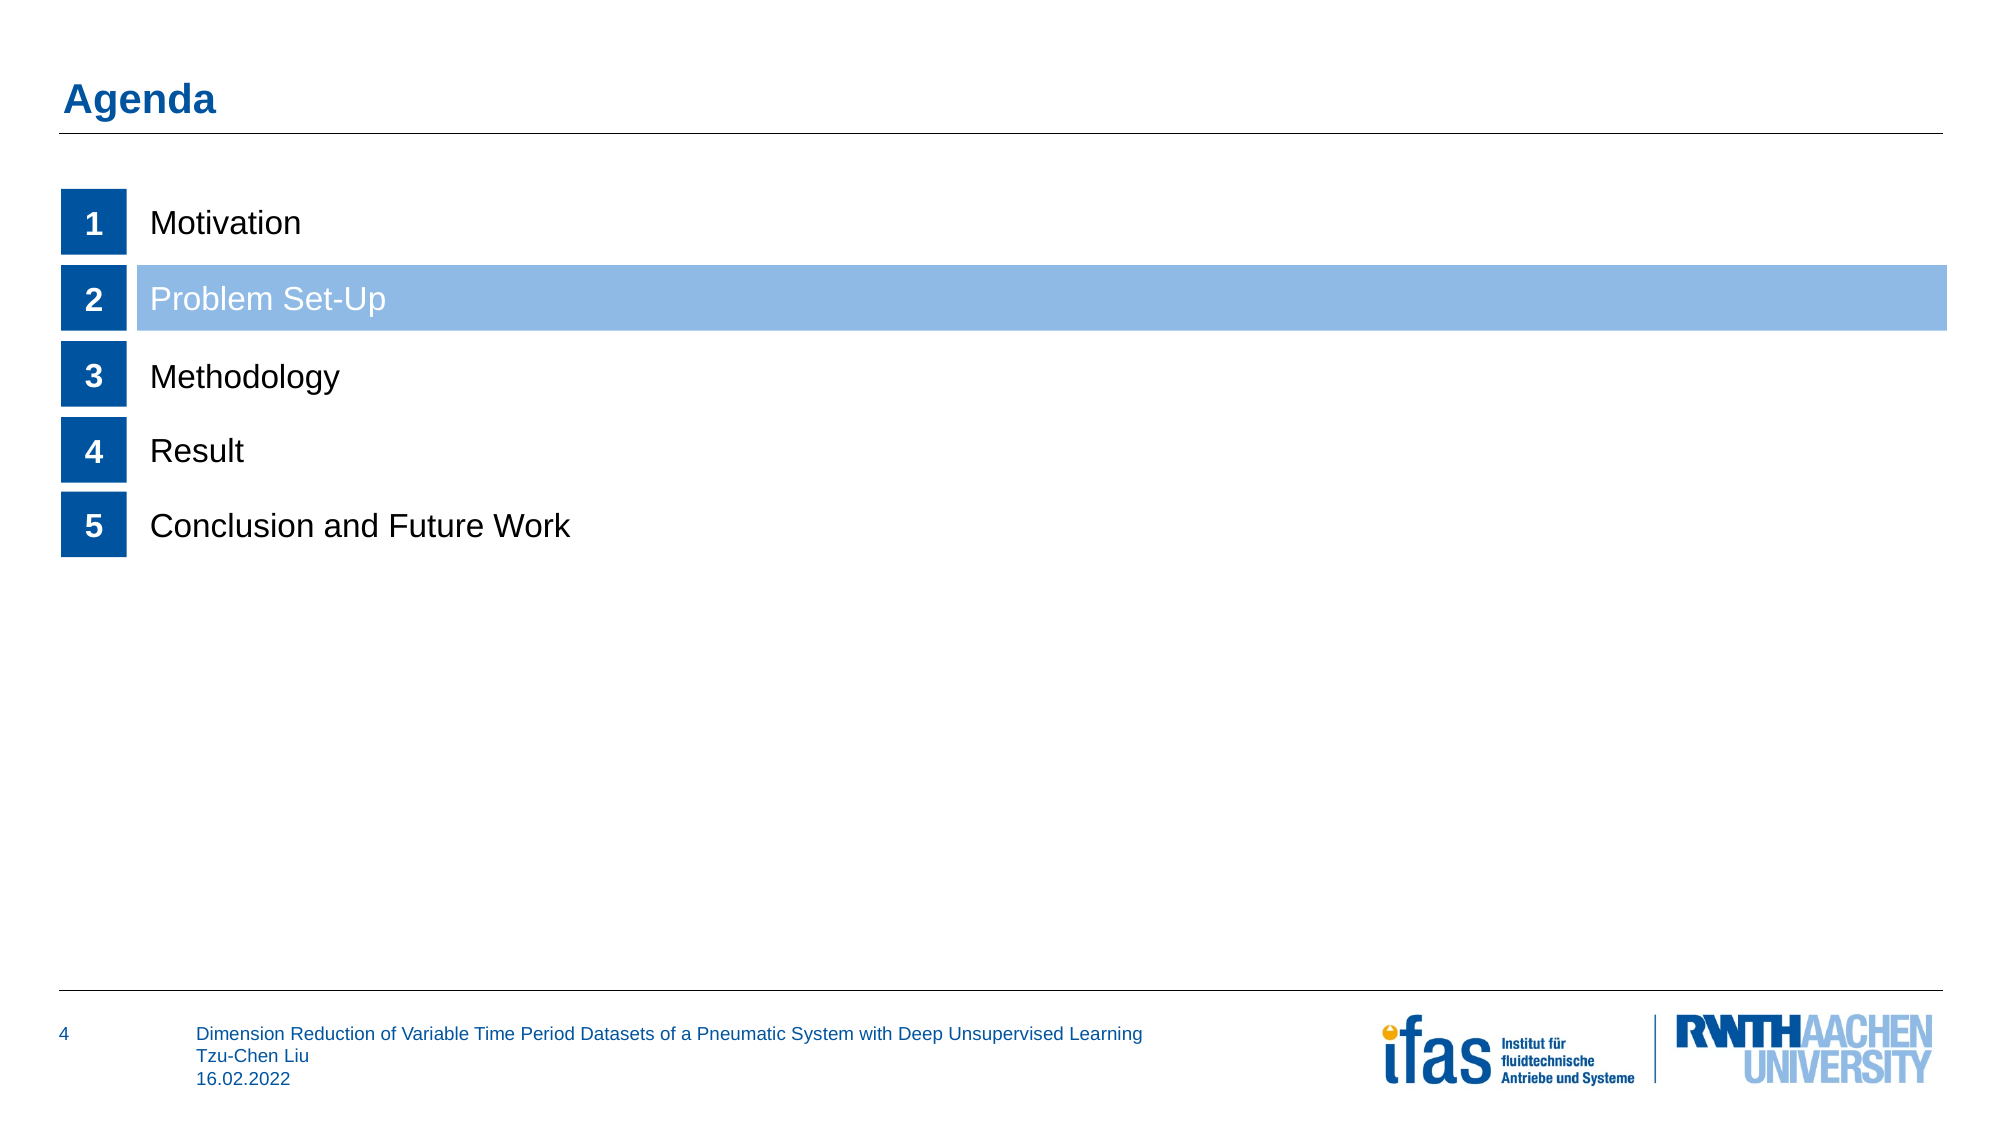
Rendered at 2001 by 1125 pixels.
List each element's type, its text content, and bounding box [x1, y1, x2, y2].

text_box 4 [60, 416, 128, 484]
text_box 3 [60, 340, 128, 408]
text_box Conclusion and Future Work [136, 491, 589, 558]
title Agenda [63, 33, 1947, 123]
text_box Result [136, 416, 589, 484]
text_box 5 [60, 491, 128, 558]
text_box [589, 264, 1948, 332]
text_box Methodology [136, 342, 589, 409]
text_box Motivation [136, 188, 589, 256]
text_box Problem Set-Up [136, 264, 589, 332]
text_box 2 [60, 264, 128, 332]
text_box 1 [60, 188, 128, 256]
picture [1361, 1003, 1953, 1117]
